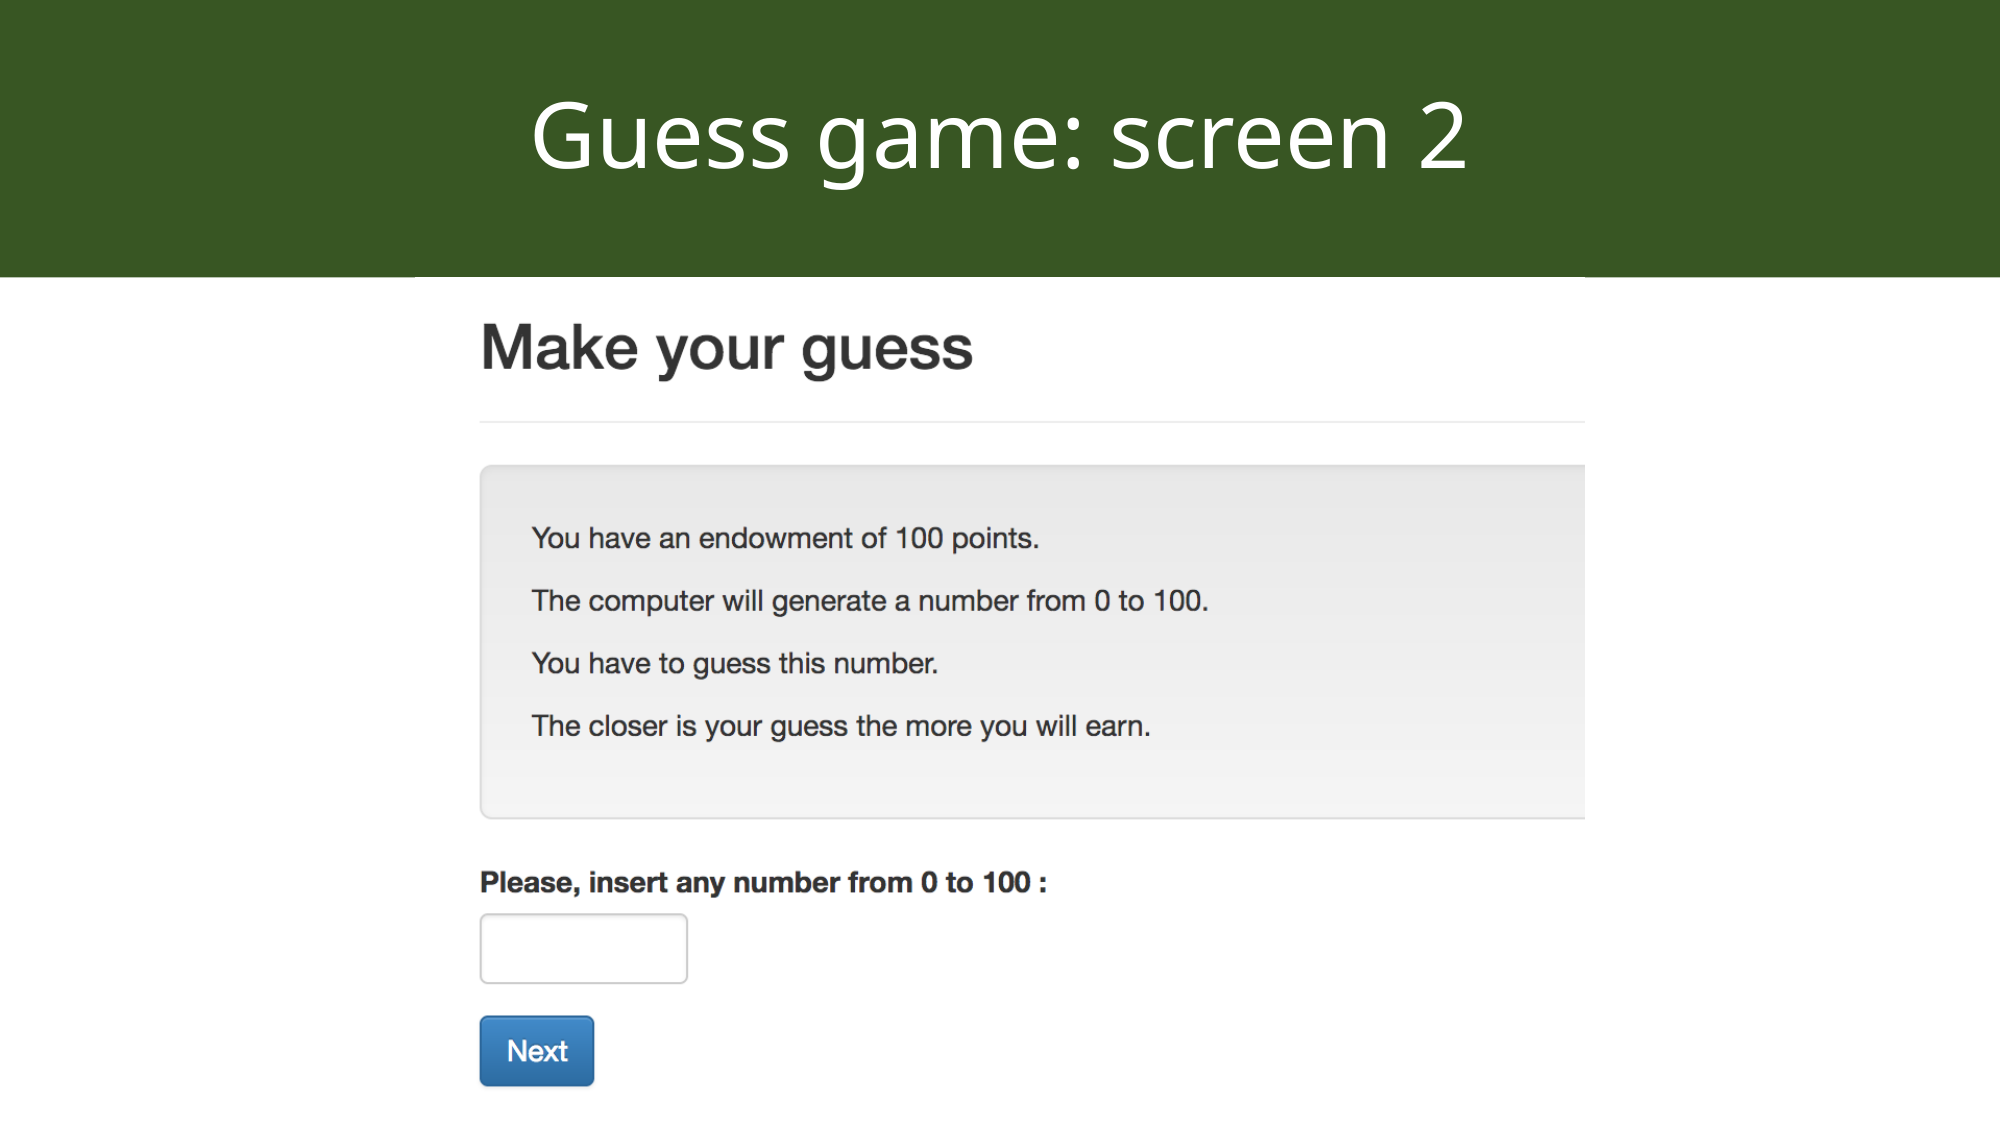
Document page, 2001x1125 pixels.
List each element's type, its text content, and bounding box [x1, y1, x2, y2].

title Guess game: screen 2 [0, 0, 2000, 278]
picture [415, 277, 1585, 1124]
